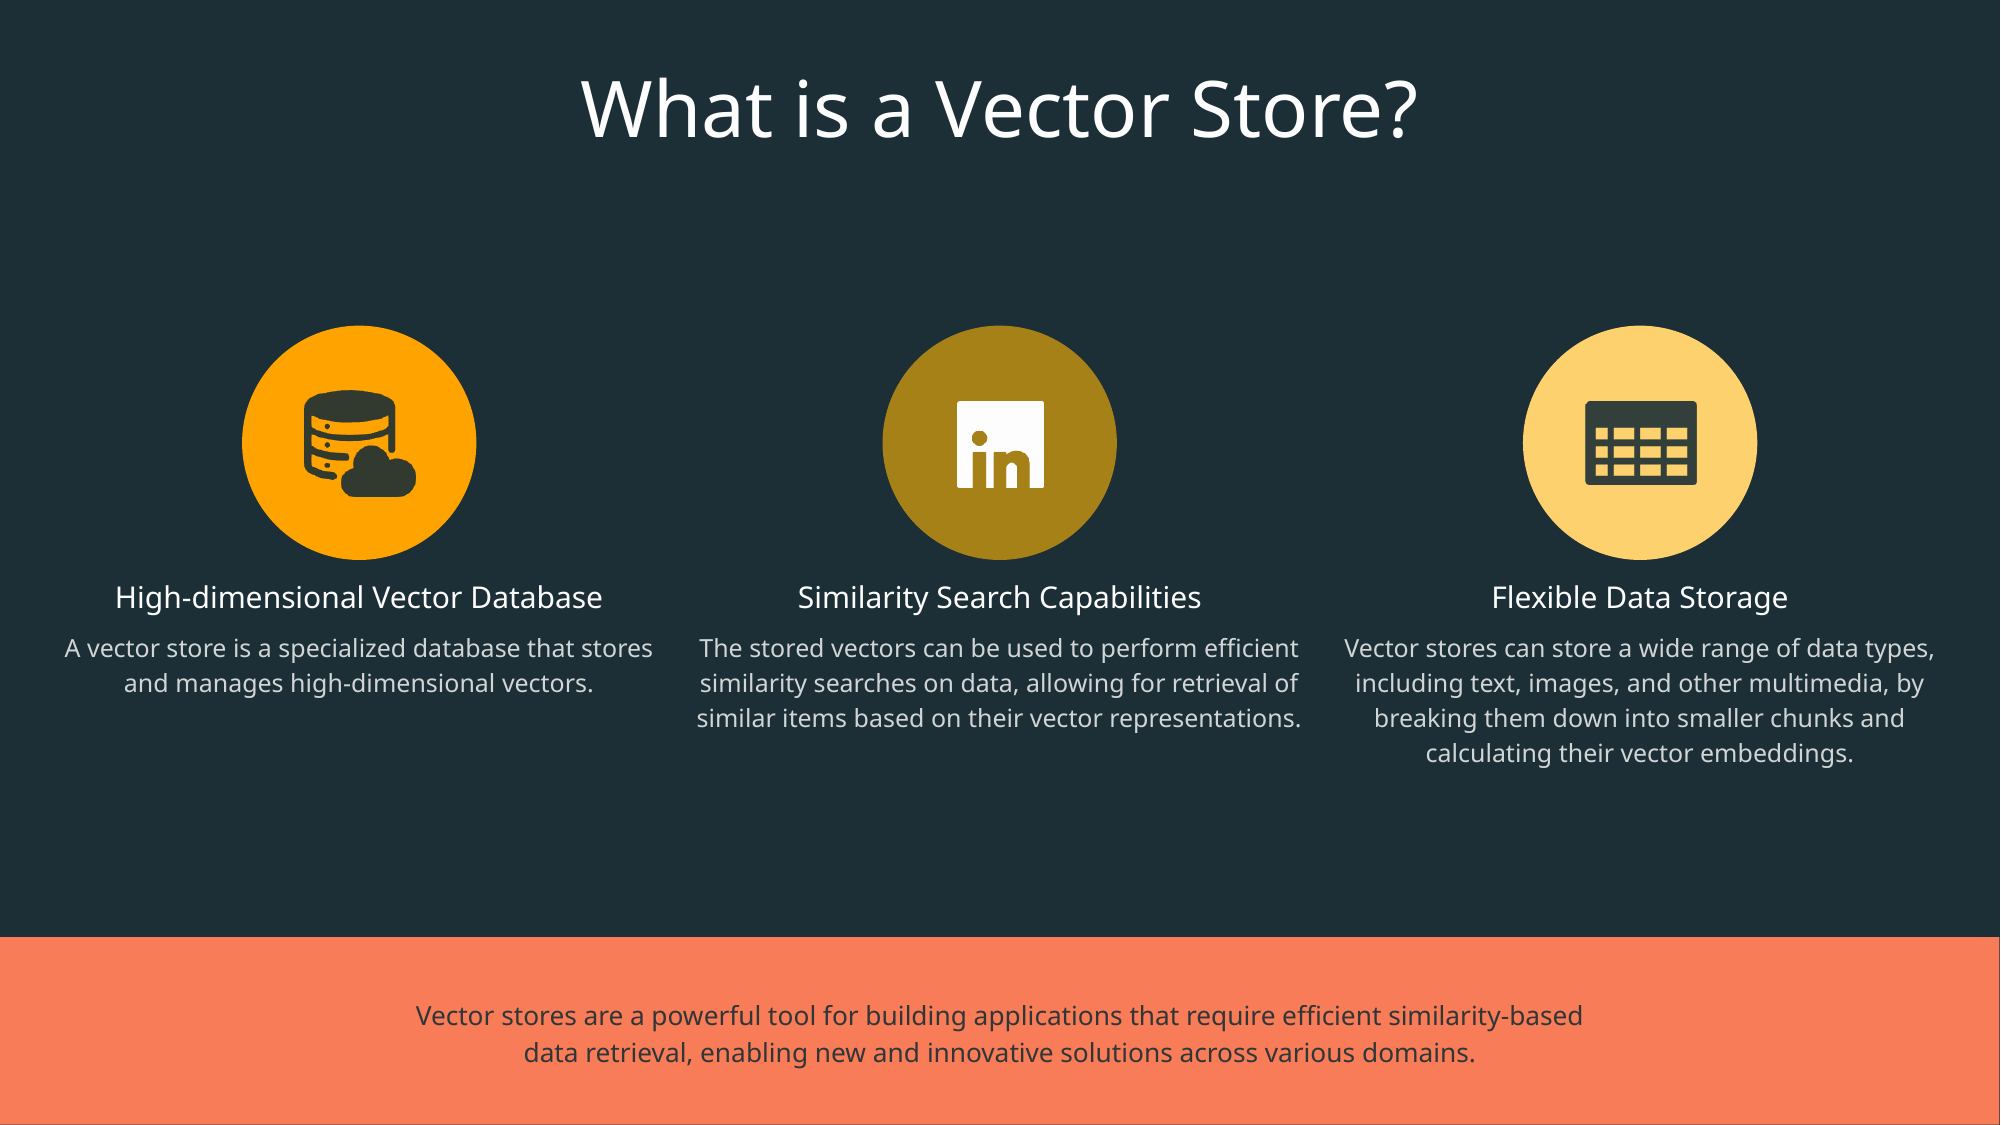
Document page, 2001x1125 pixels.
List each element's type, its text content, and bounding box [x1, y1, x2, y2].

text_box [1522, 325, 1758, 560]
text_box Similarity Search Capabilities [691, 572, 1309, 615]
text_box Vector stores can store a wide range of data types, including text, images, and other multimedia, by breaking them down into smaller chunks and calculating their vector embeddings. [1339, 626, 1941, 802]
text_box The stored vectors can be used to perform efficient similarity searches on data, allowing for retrieval of similar items based on their vector representations. [691, 626, 1309, 767]
text_box [242, 325, 477, 560]
text_box What is a Vector Store? [0, 61, 2000, 154]
text_box [882, 325, 1117, 560]
text_box High-dimensional Vector Database [60, 572, 659, 615]
text_box Flexible Data Storage [1339, 572, 1941, 615]
text_box Vector stores are a powerful tool for building applications that require efficient similarity-based data retrieval, enabling new and innovative solutions across various domains. [405, 975, 1595, 1086]
picture [1584, 401, 1697, 485]
picture [956, 401, 1044, 488]
text_box A vector store is a specialized database that stores and manages high-dimensional vectors. [60, 626, 659, 732]
text_box [0, 937, 2000, 1125]
picture [304, 390, 416, 498]
